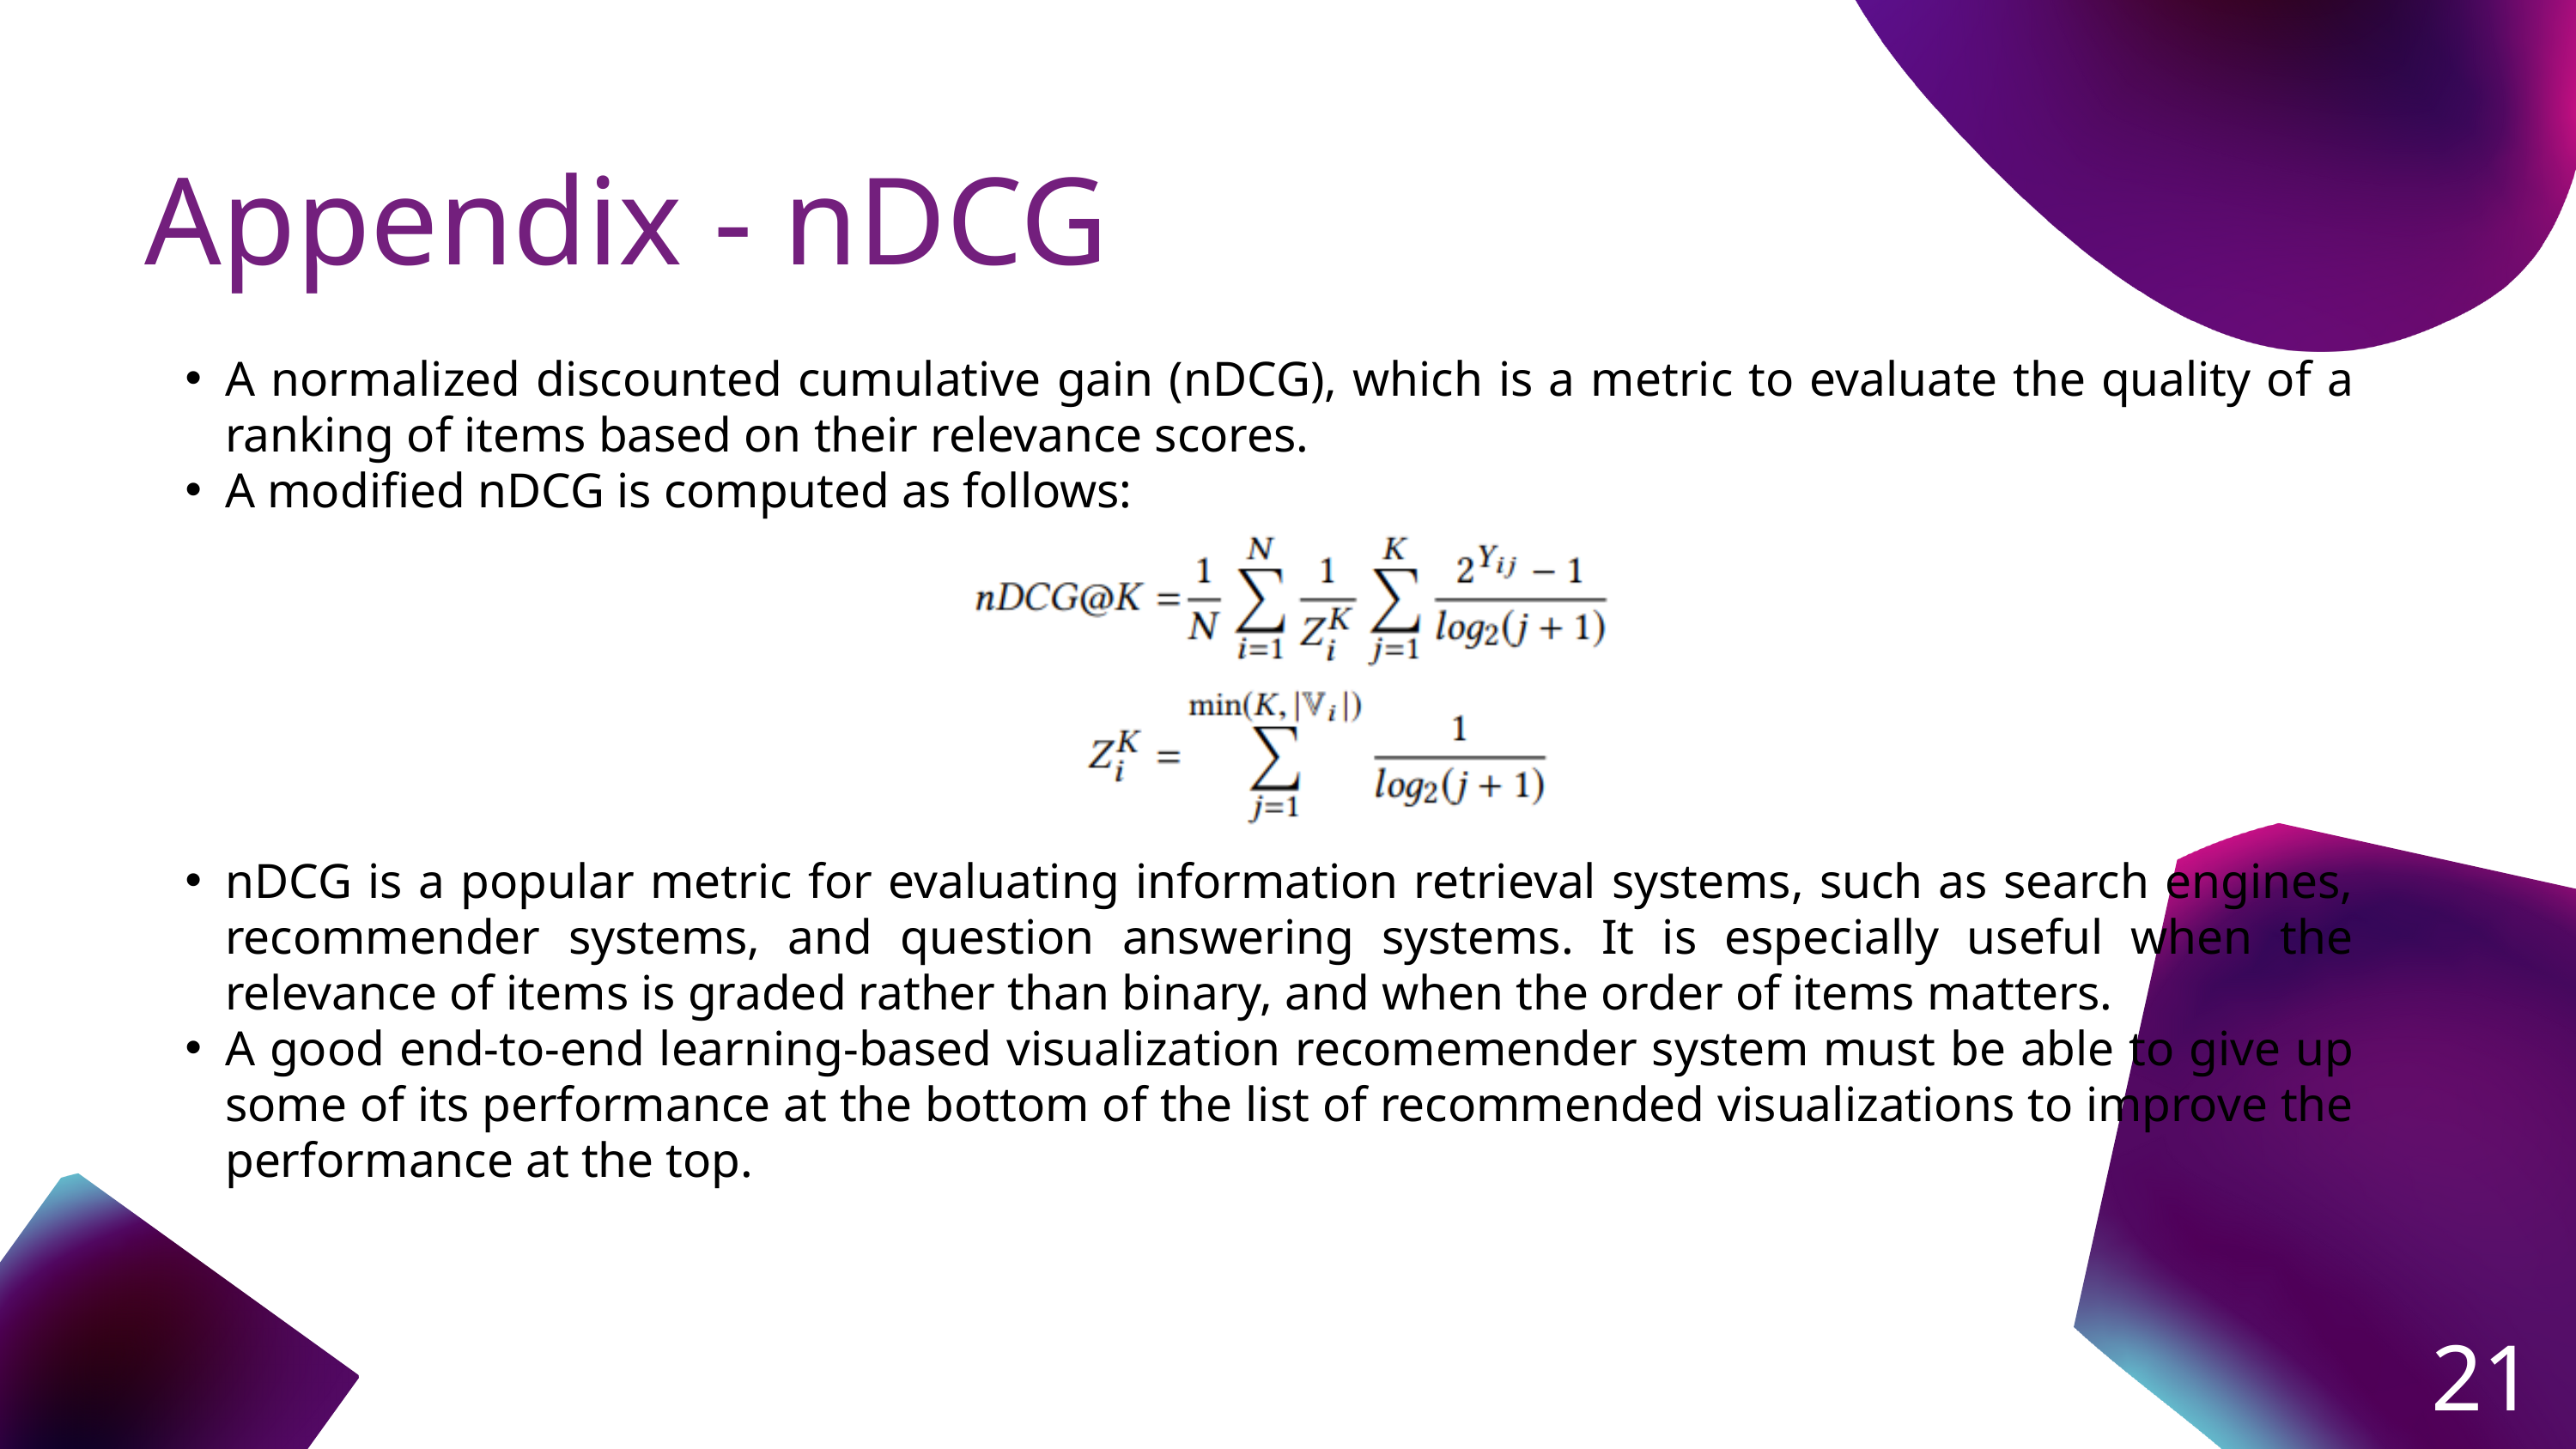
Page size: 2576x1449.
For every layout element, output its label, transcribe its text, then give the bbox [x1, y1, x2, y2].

text_box A normalized discounted cumulative gain (nDCG), which is a metric to evaluate the quality of a ranking of items based on their relevance scores. A modified nDCG is computed as follows: nDCG is a popular metric for evaluating information retrieval systems, such as search engines, recommender systems, and question answering systems. It is especially useful when the relevance of items is graded rather than binary, and when the order of items matters. A good end-to-end learning-based visualization recomemender system must be able to give up some of its performance at the bottom of the list of recommended visualizations to improve the performance at the top. [144, 349, 2356, 1243]
text_box [0, 1167, 361, 1449]
text_box Appendix - nDCG [144, 146, 2063, 289]
text_box [957, 530, 1680, 834]
text_box [2046, 840, 2576, 1449]
text_box [1815, 0, 2576, 352]
text_box 21 [2431, 1322, 2555, 1429]
